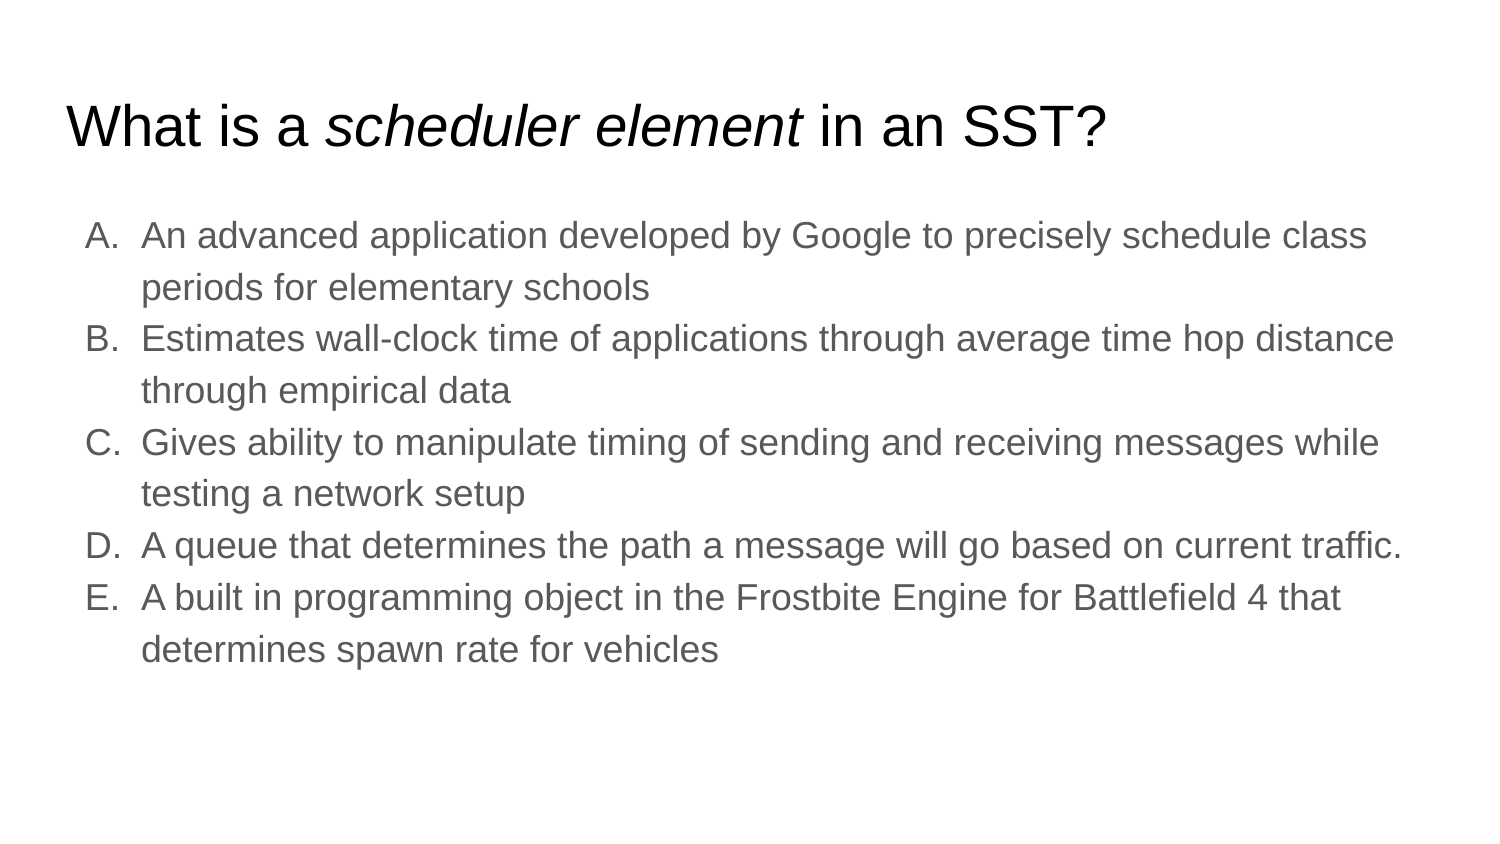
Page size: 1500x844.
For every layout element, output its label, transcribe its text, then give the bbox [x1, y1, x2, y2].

list An advanced application developed by Google to precisely schedule class periods for elementary schools Estimates wall-clock time of applications through average time hop distance through empirical data Gives ability to manipulate timing of sending and receiving messages while testing a network setup A queue that determines the path a message will go based on current traffic. A built in programming object in the Frostbite Engine for Battlefield 4 that determines spawn rate for vehicles [51, 189, 1449, 750]
title What is a scheduler element in an SST? [51, 72, 1449, 167]
